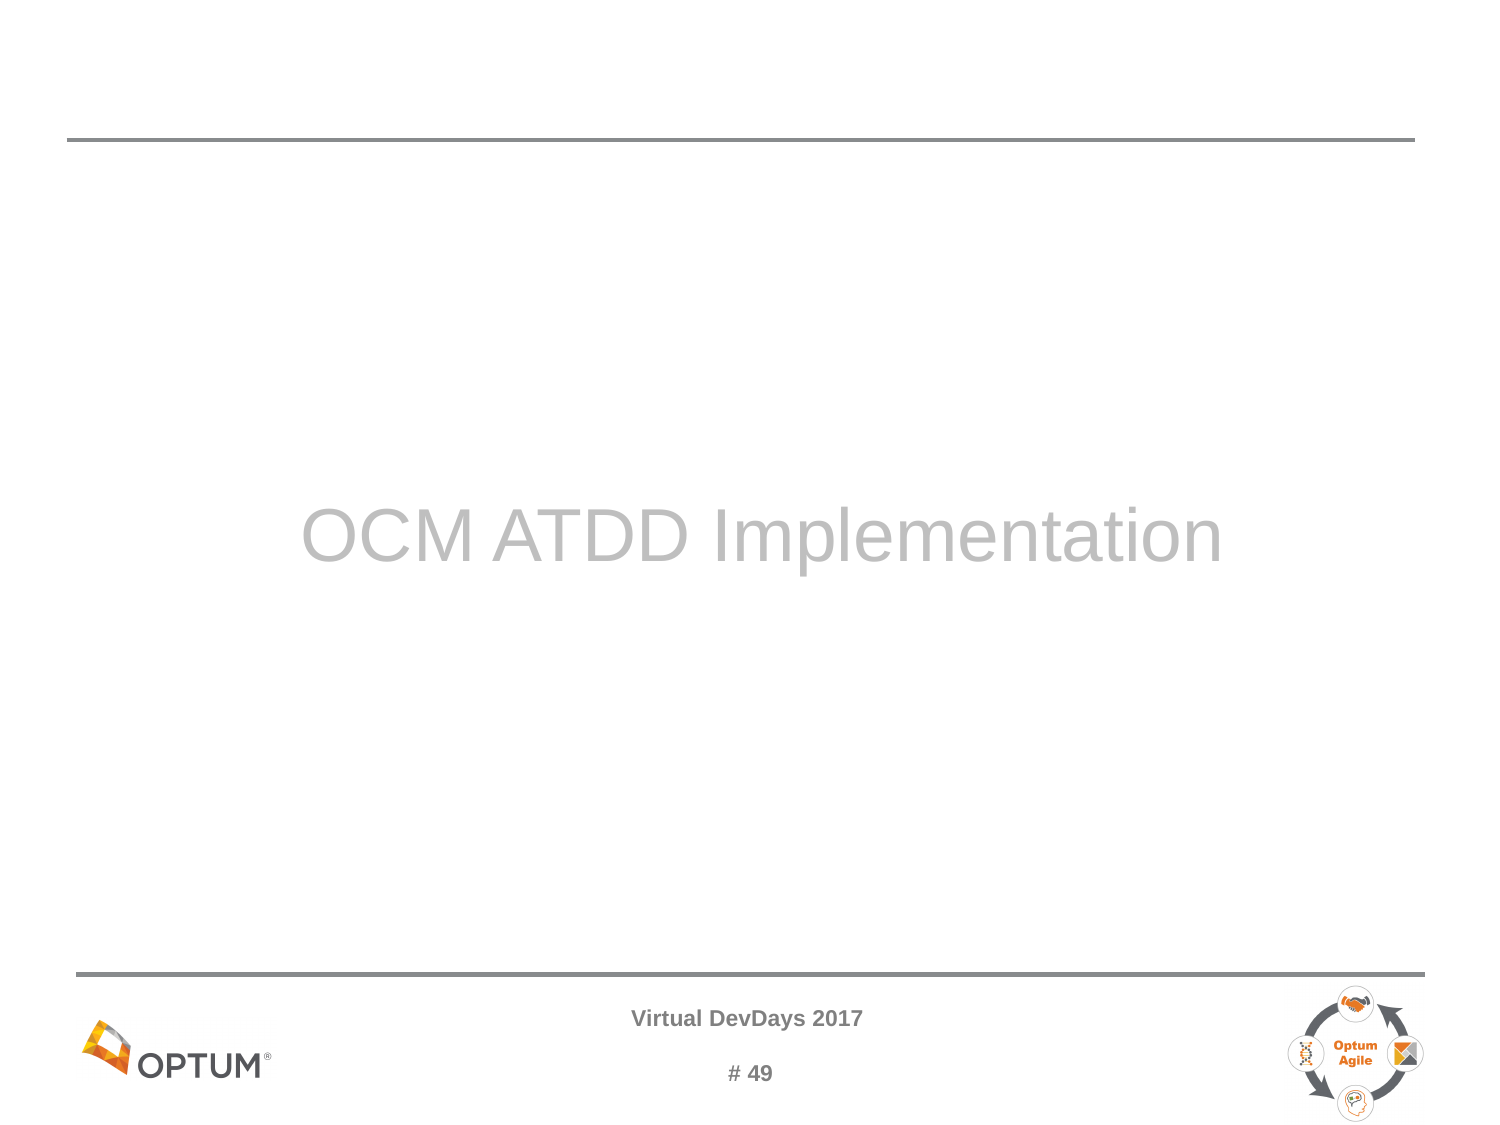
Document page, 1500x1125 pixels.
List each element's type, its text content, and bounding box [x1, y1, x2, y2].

picture [76, 1017, 277, 1081]
text_box OCM ATDD Implementation [286, 479, 1240, 584]
picture [1284, 982, 1425, 1125]
